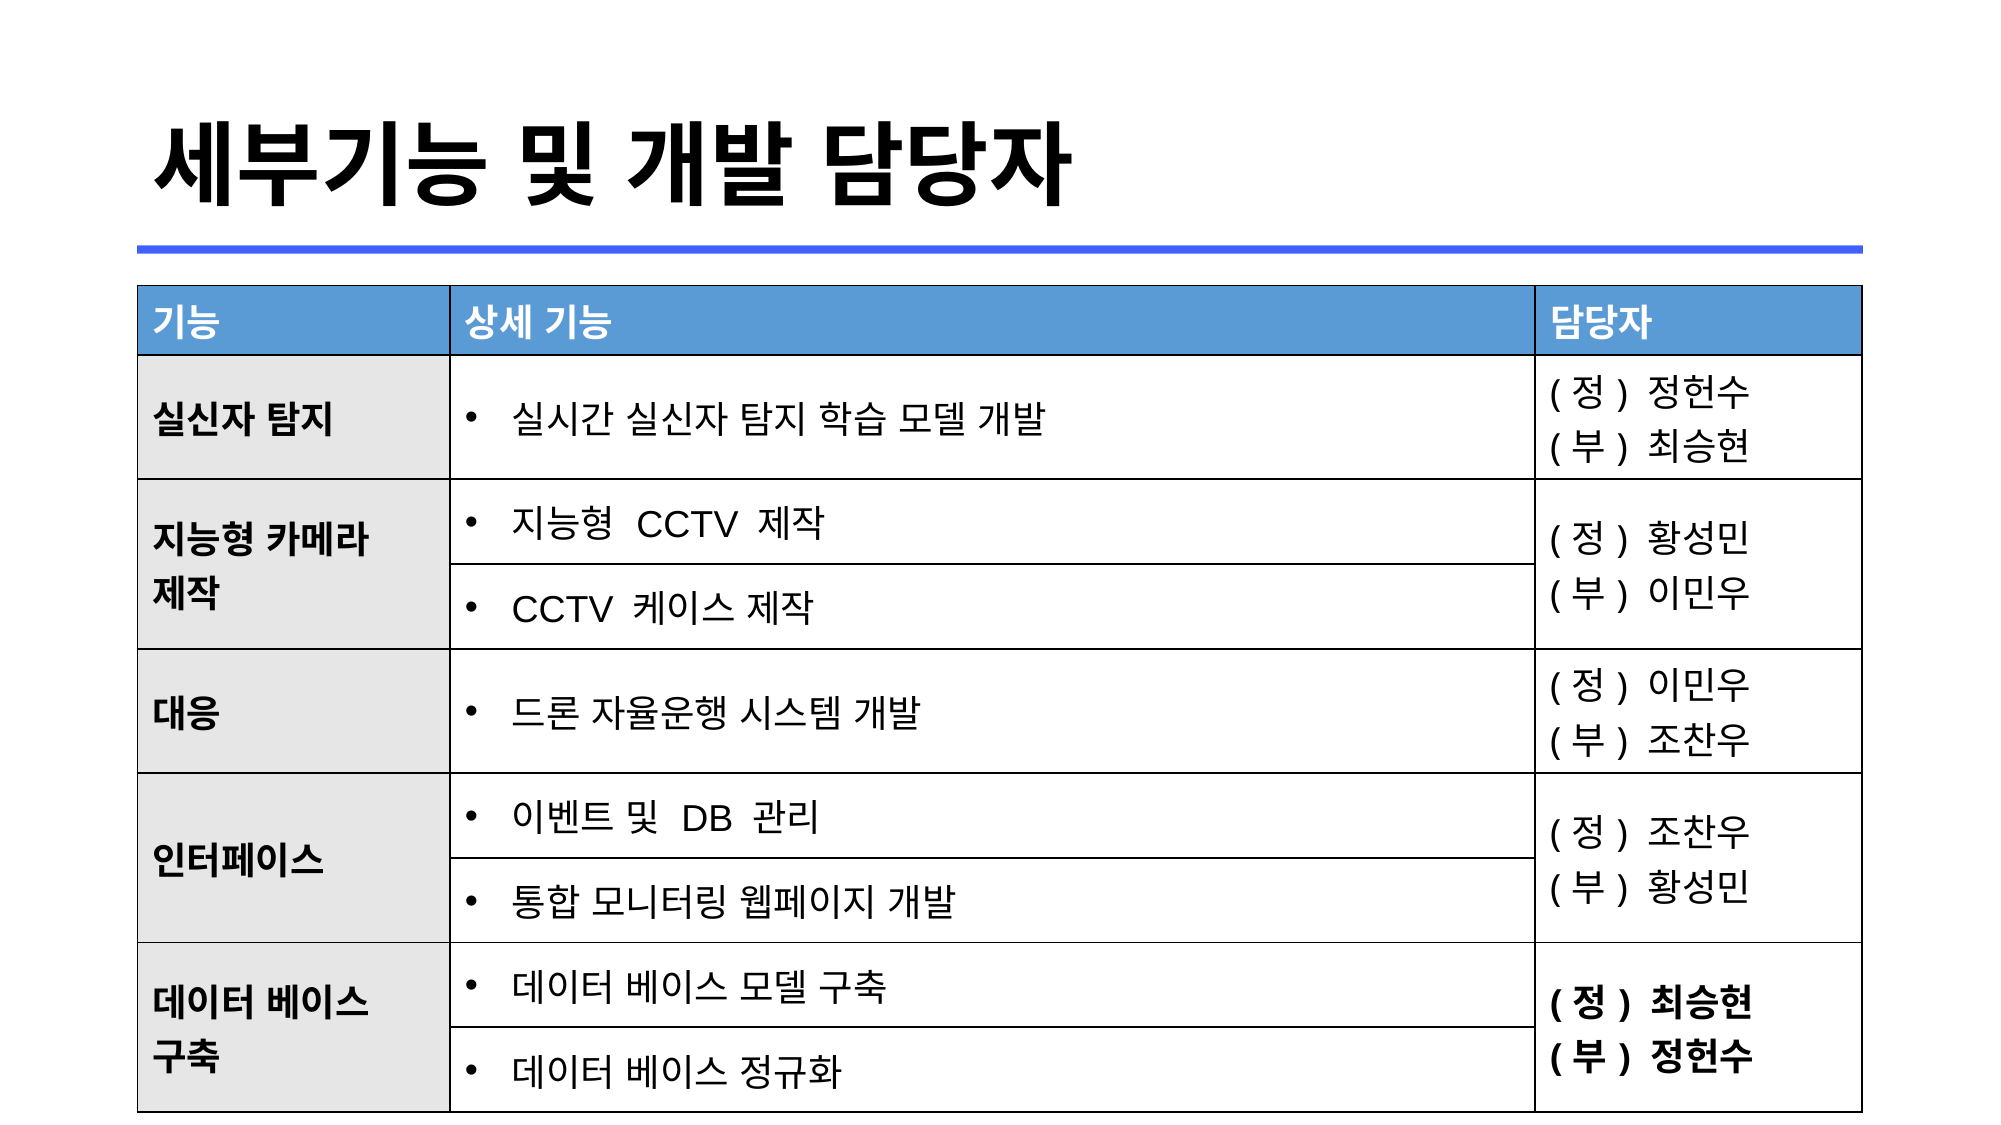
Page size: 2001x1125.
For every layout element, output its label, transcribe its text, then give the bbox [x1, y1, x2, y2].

table_cell 인터페이스 [138, 774, 449, 942]
table_cell 데이터 베이스 모델 구축 [451, 943, 1534, 1026]
table_cell (정) 최승현 (부) 정헌수 [1536, 943, 1861, 1111]
table_header 기능 [138, 286, 449, 354]
table_cell 이벤트 및 DB 관리 [451, 774, 1534, 857]
table_cell (정) 조찬우 (부) 황성민 [1536, 774, 1861, 942]
table_cell 데이터 베이스 구축 [138, 943, 449, 1111]
table_cell 데이터 베이스 정규화 [451, 1028, 1534, 1111]
table_cell 드론 자율운행 시스템 개발 [451, 650, 1534, 772]
table_cell 대응 [138, 650, 449, 772]
title 세부기능 및 개발 담당자 [137, 59, 1863, 278]
table_cell 실시간 실신자 탐지 학습 모델 개발 [451, 356, 1534, 478]
table_header 상세 기능 [451, 286, 1534, 354]
table_cell 통합 모니터링 웹페이지 개발 [451, 859, 1534, 942]
table_header 담당자 [1536, 286, 1861, 354]
table_cell 실신자 탐지 [138, 356, 449, 478]
table_cell (정) 정헌수 (부) 최승현 [1536, 356, 1861, 478]
table_cell (정) 이민우 (부) 조찬우 [1536, 650, 1861, 772]
table_cell 지능형 카메라 제작 [138, 480, 449, 648]
table_cell (정) 황성민 (부) 이민우 [1536, 480, 1861, 648]
table_cell CCTV 케이스 제작 [451, 565, 1534, 648]
table_cell 지능형 CCTV 제작 [451, 480, 1534, 563]
